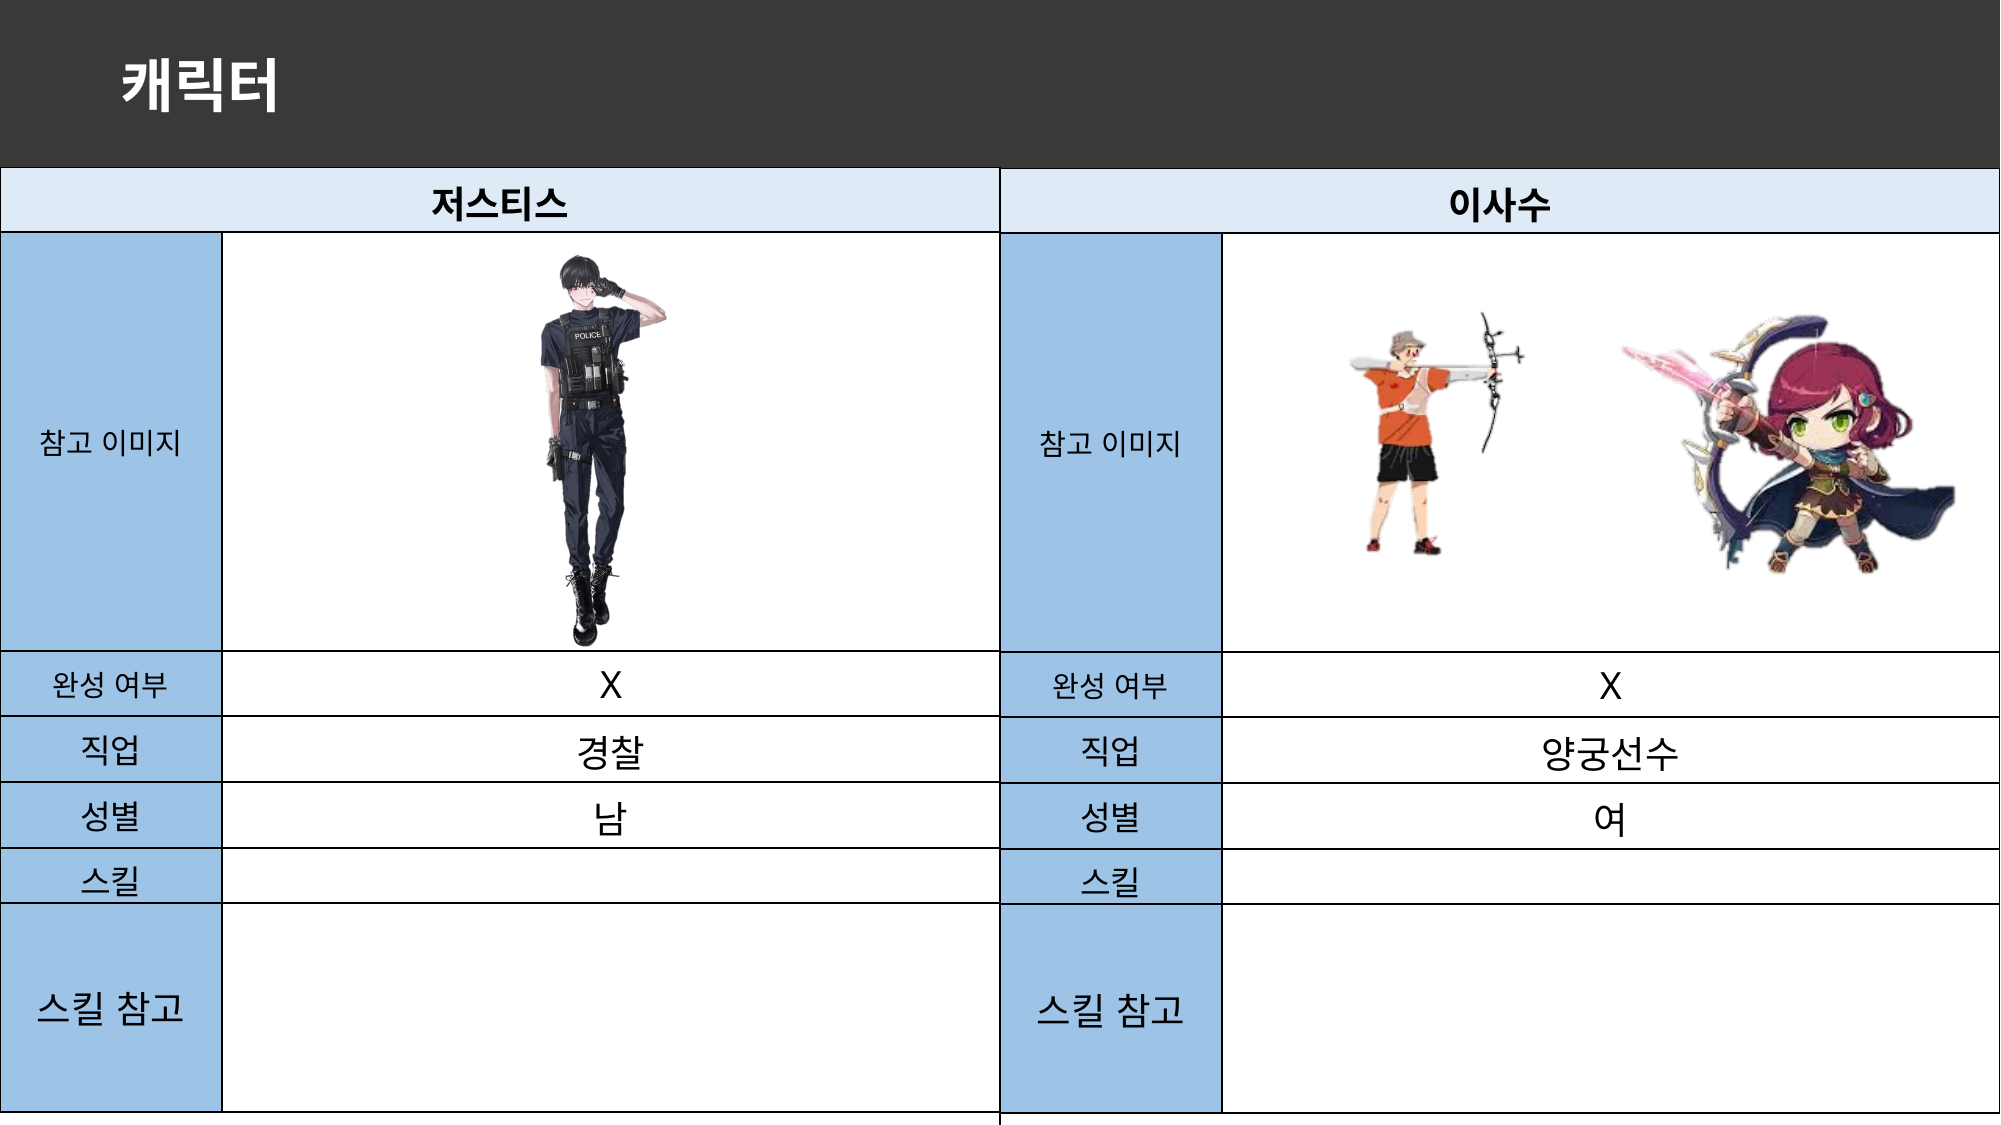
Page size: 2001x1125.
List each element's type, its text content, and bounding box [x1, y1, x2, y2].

table_cell 스킬 [1, 849, 221, 902]
table_cell 스킬 참고 [1001, 905, 1221, 1112]
text_box 캐릭터 [106, 41, 800, 127]
table_cell 직업 [1, 717, 221, 781]
table_cell 완성 여부 [1001, 653, 1221, 716]
table_cell 성별 [1, 783, 221, 847]
picture [1618, 285, 2000, 609]
table_cell 스킬 [1001, 850, 1221, 903]
table_cell 참고 이미지 [1001, 234, 1221, 651]
table_cell 경찰 [223, 717, 999, 781]
table_cell [1223, 850, 1999, 903]
table_cell 남 [223, 783, 999, 847]
table_cell 양궁선수 [1223, 718, 1999, 782]
table_cell [223, 904, 999, 1111]
table_cell [1223, 234, 1999, 651]
table_cell 여 [1223, 784, 1999, 848]
table_header 저스티스 [1, 168, 999, 231]
picture [518, 247, 683, 647]
table_cell 직업 [1001, 718, 1221, 782]
picture [1290, 283, 1575, 569]
table_cell [1223, 905, 1999, 1112]
table_cell 스킬 참고 [1, 904, 221, 1111]
text_box [0, 0, 2000, 168]
table_cell X [223, 652, 999, 715]
table_cell 완성 여부 [1, 652, 221, 715]
table_cell 성별 [1001, 784, 1221, 848]
table_cell X [1223, 653, 1999, 716]
table_header 이사수 [1001, 169, 1999, 232]
table_cell 참고 이미지 [1, 233, 221, 650]
table_cell [223, 849, 999, 902]
table_cell [223, 233, 999, 650]
